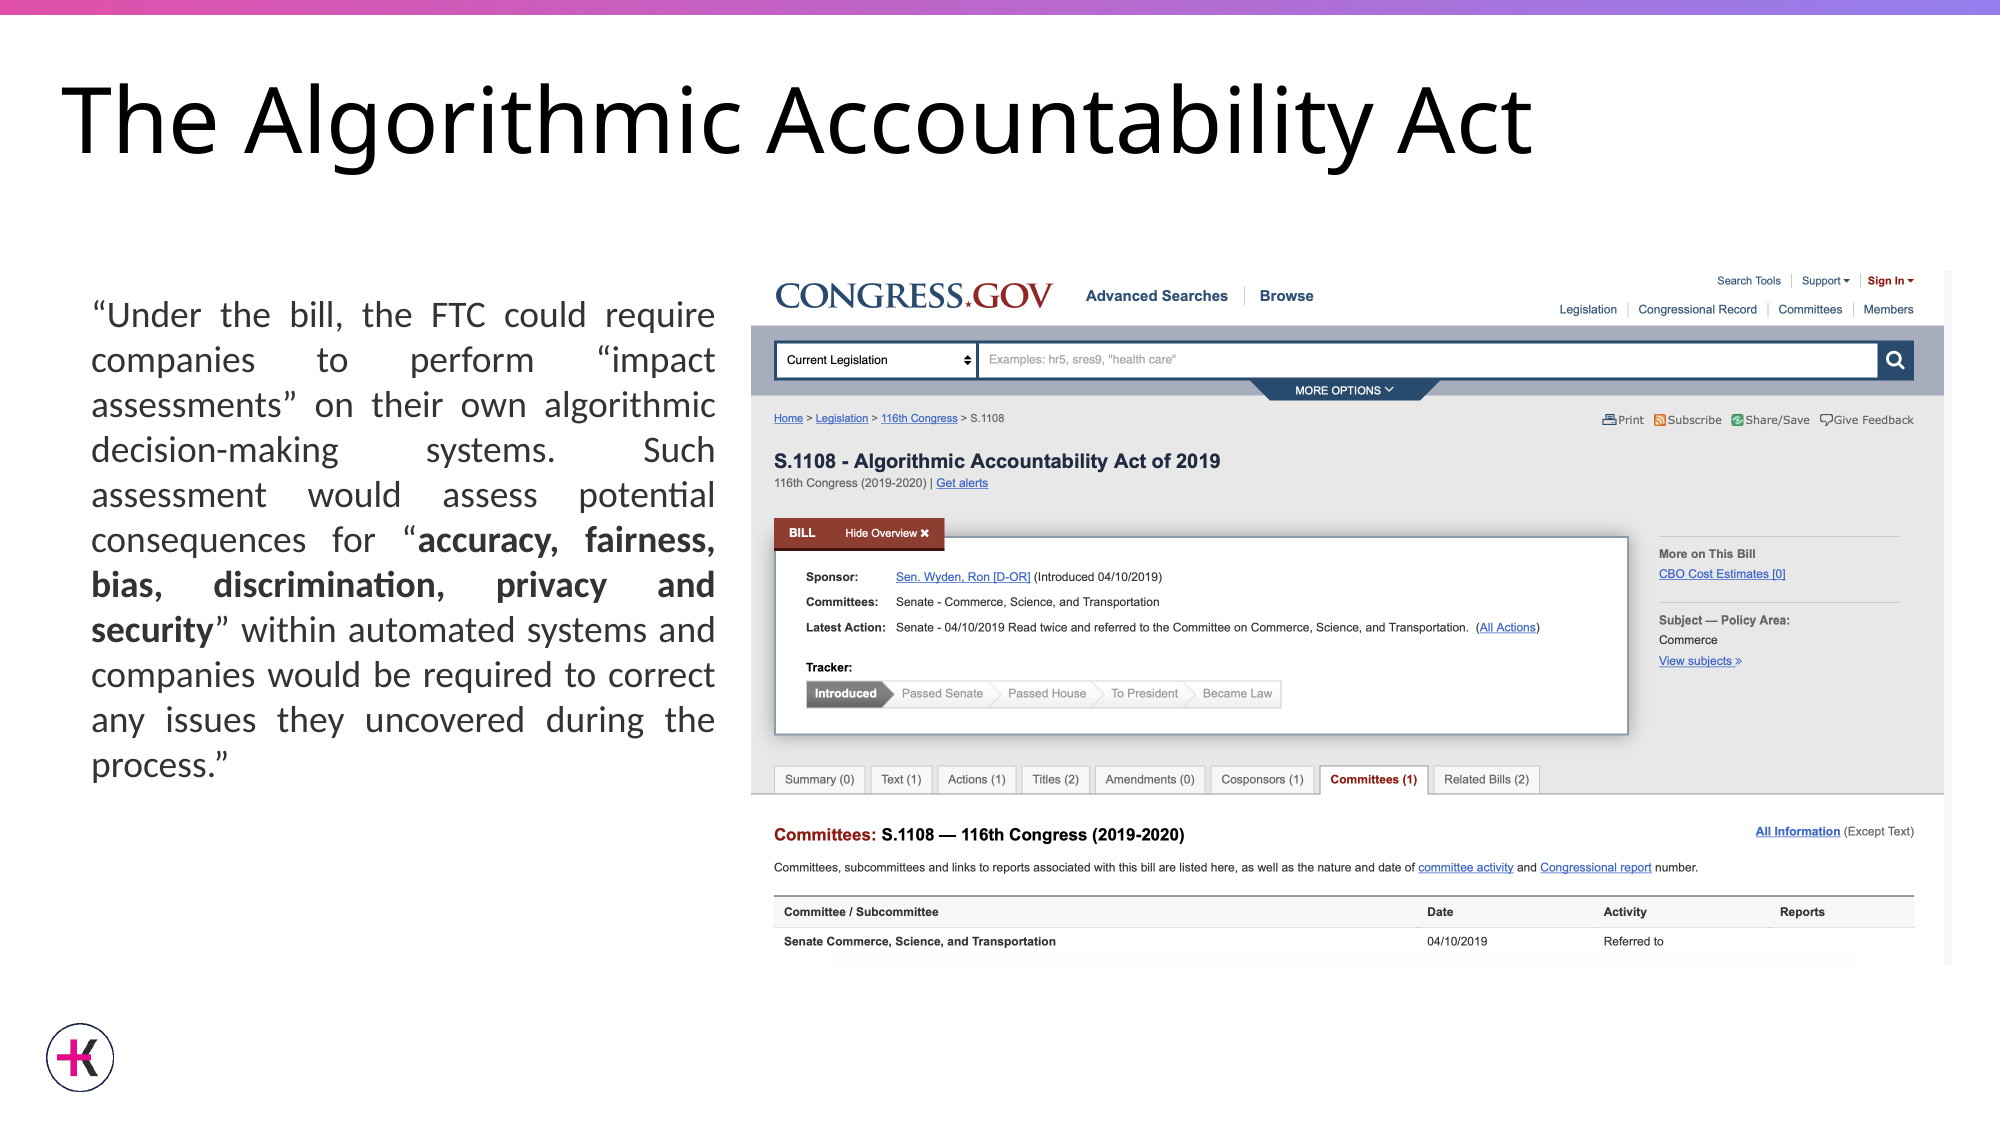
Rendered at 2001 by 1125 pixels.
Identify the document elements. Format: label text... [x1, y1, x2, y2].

picture [0, 0, 2000, 15]
text_box “Under the bill, the FTC could require companies to perform “impact assessments” on their own algorithmic decision-making systems. Such assessment would assess potential consequences for “accuracy, fairness, bias, discrimination, privacy and security” within automated systems and companies would be required to correct any issues they uncovered during the process.” [76, 283, 732, 793]
picture [751, 271, 1952, 965]
title The Algorithmic Accountability Act [46, 15, 1772, 233]
picture [46, 1023, 114, 1092]
